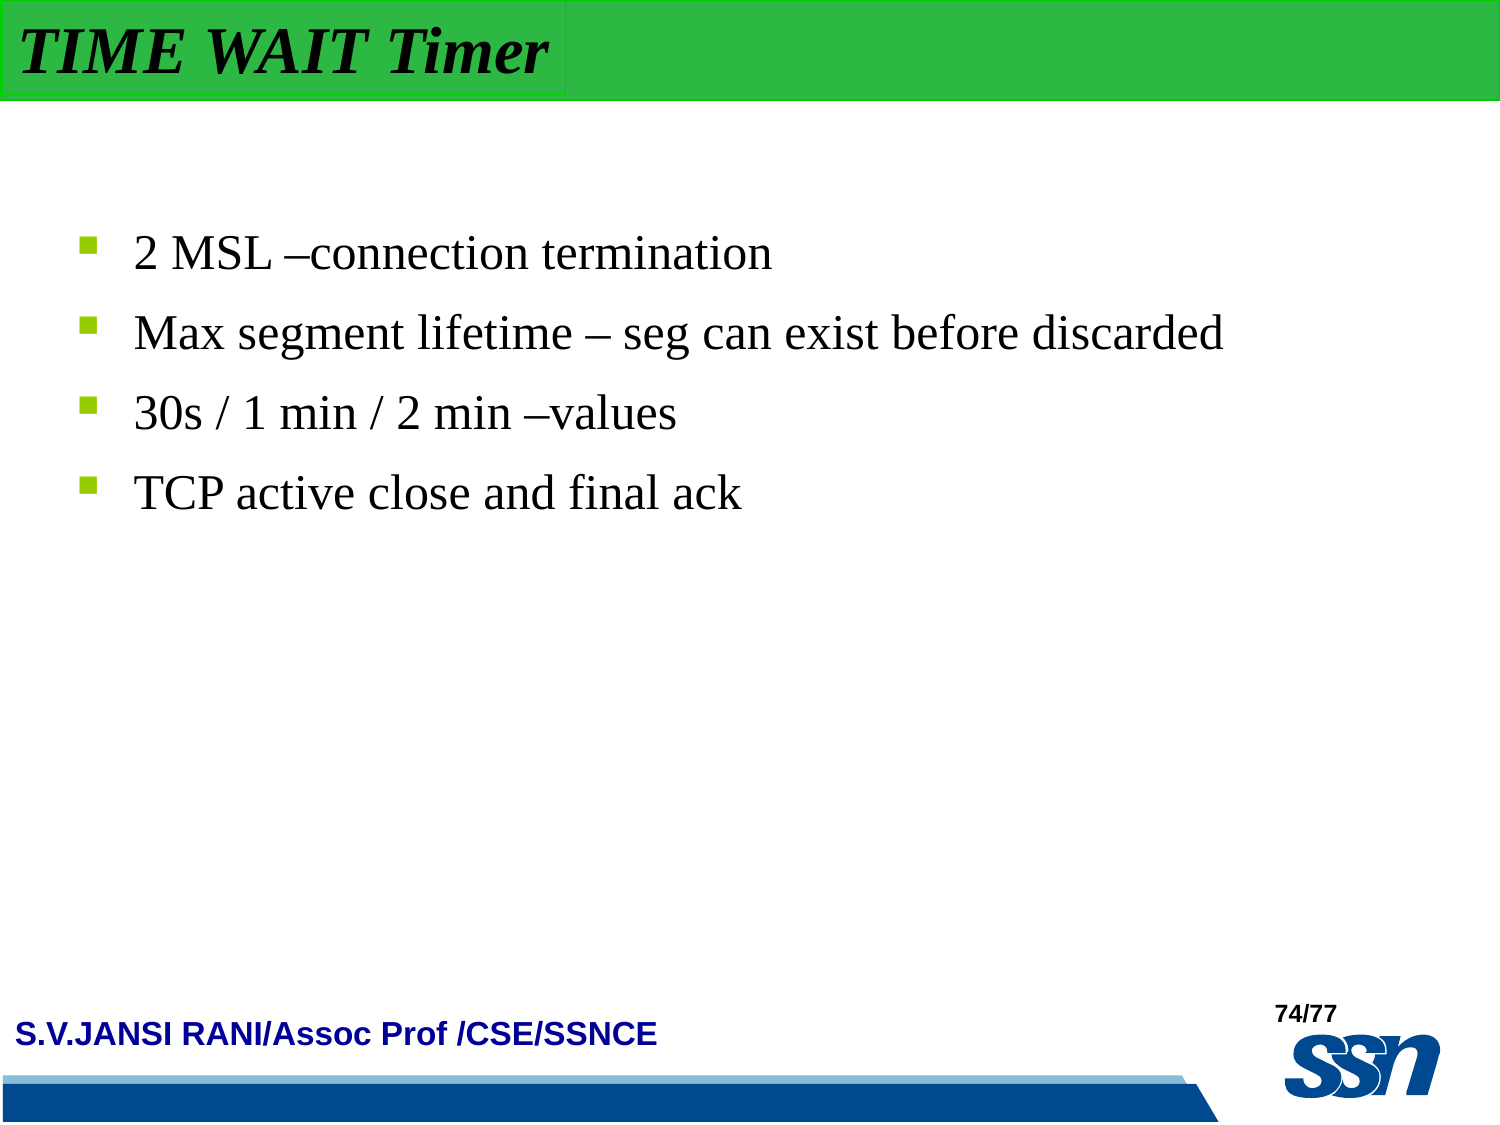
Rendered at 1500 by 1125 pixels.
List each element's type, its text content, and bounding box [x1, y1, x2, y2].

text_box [0, 0, 1500, 101]
text_box 2 MSL –connection termination Max segment lifetime – seg can exist before discarded 30s / 1 min / 2 min –values TCP active close and final ack [62, 212, 1413, 955]
